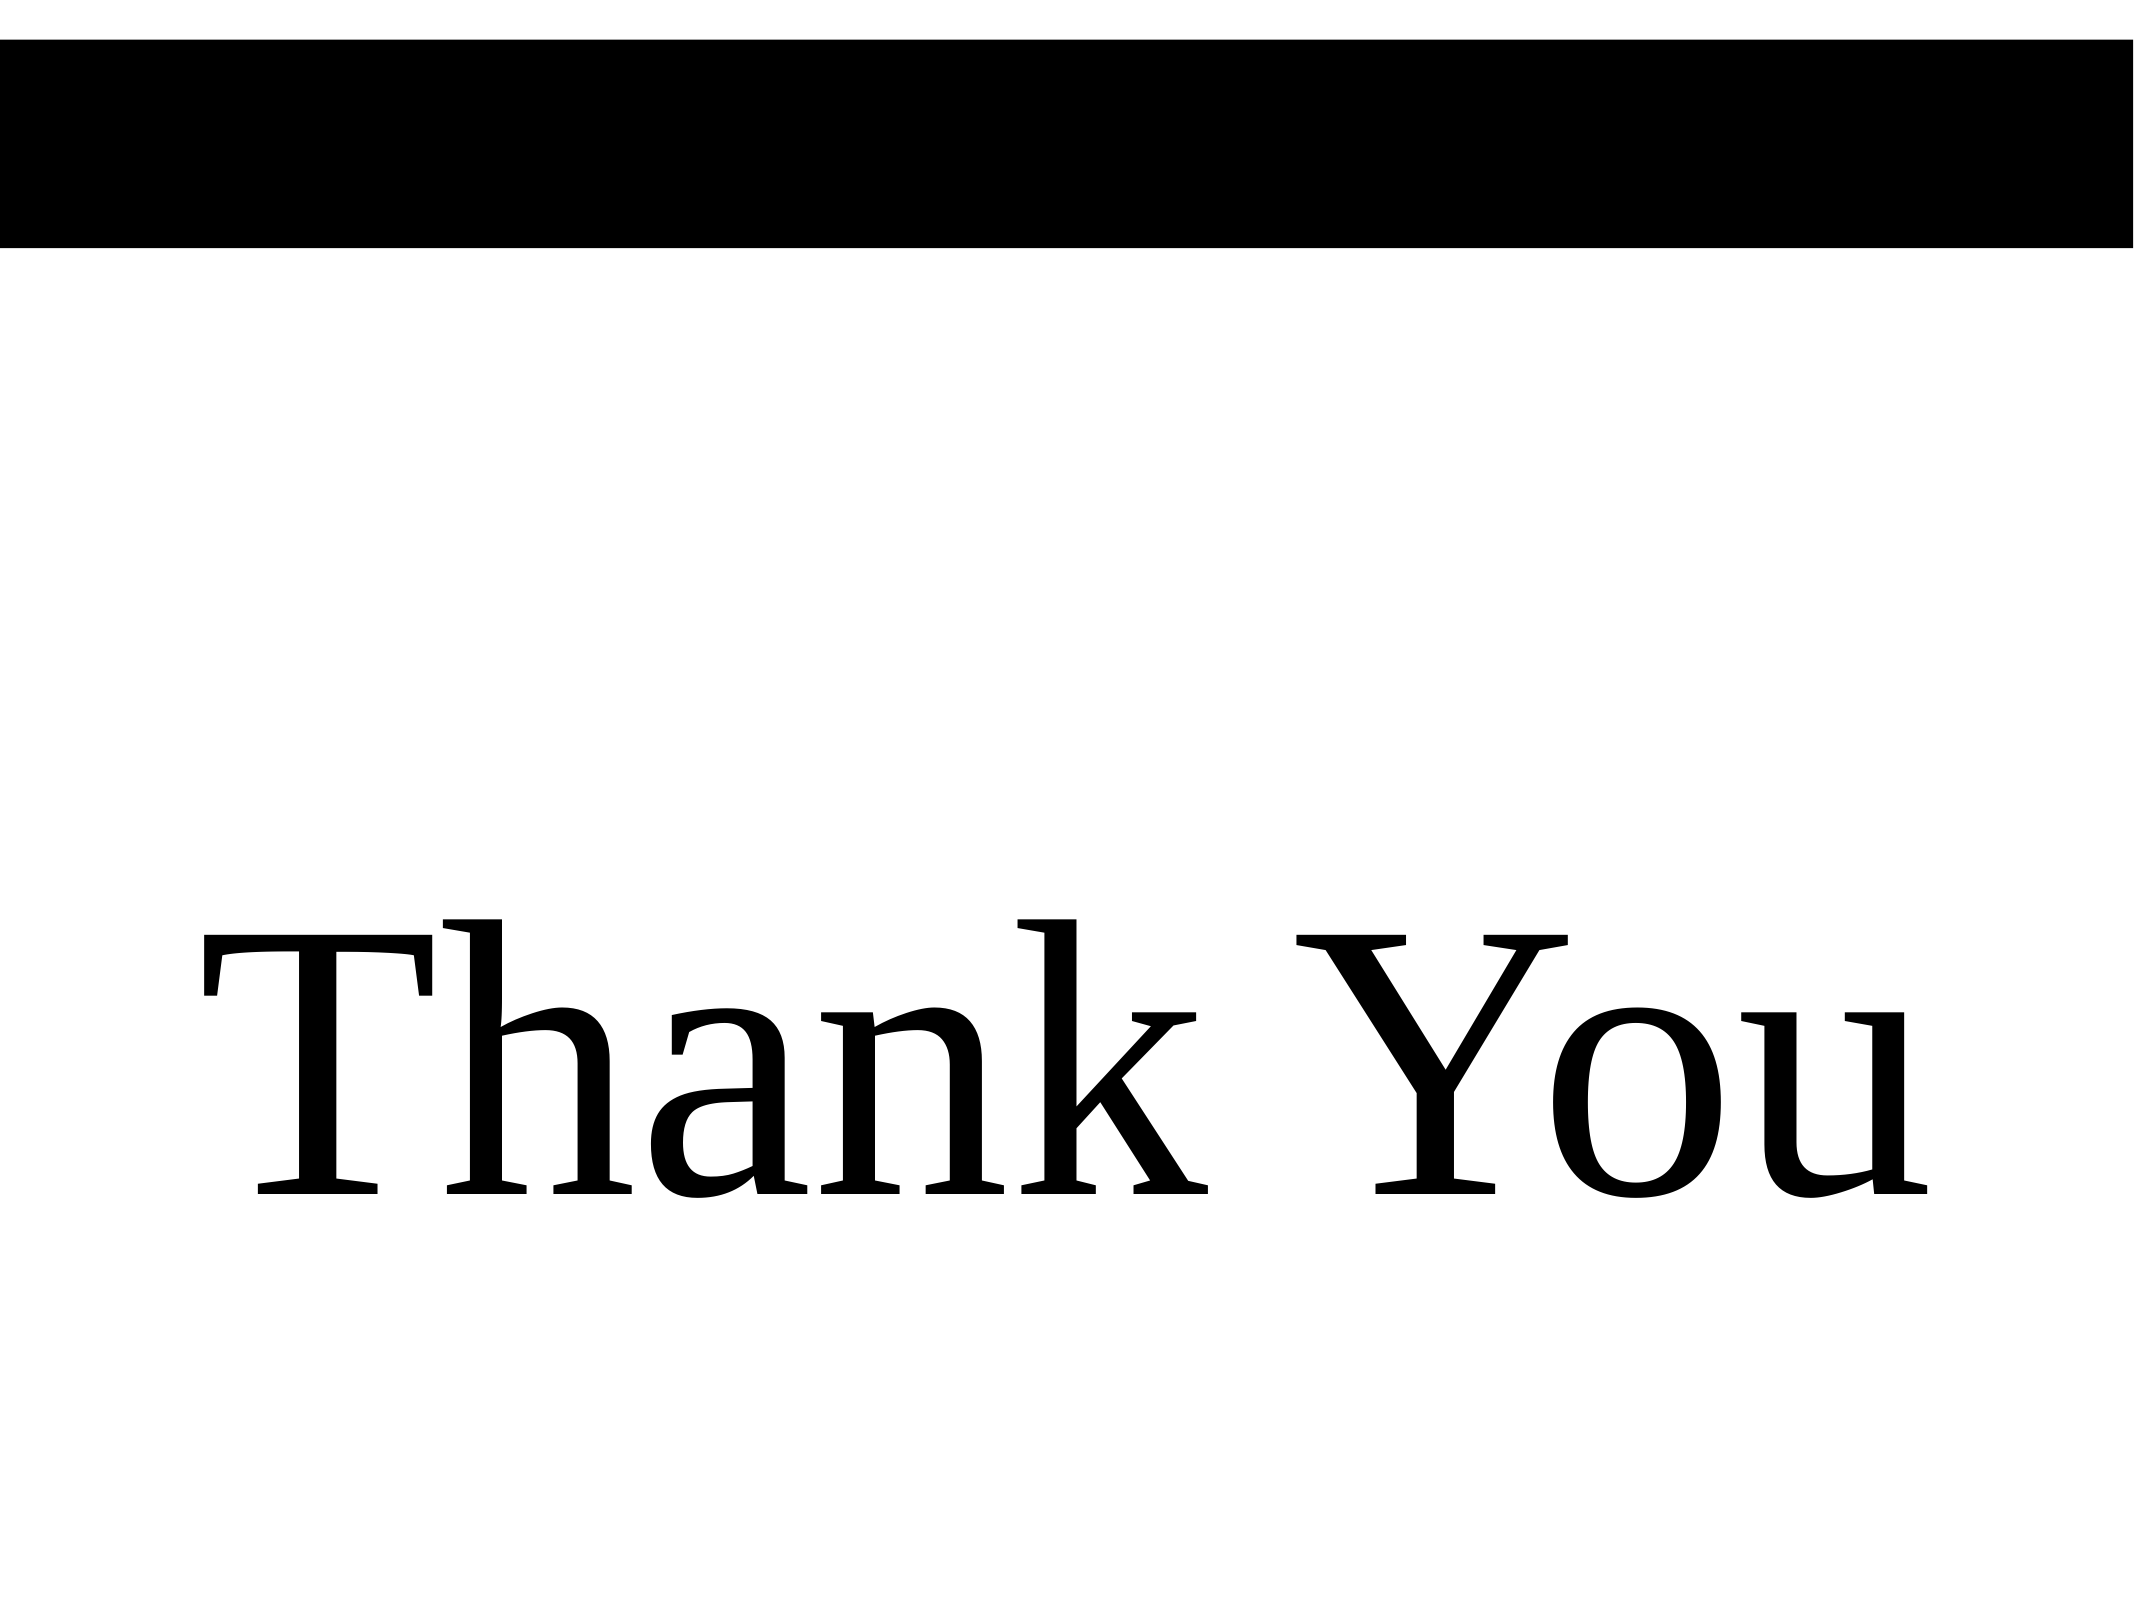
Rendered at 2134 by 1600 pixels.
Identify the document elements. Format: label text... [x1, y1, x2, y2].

text_box [0, 39, 2134, 249]
list Thank You [102, 321, 2032, 1562]
